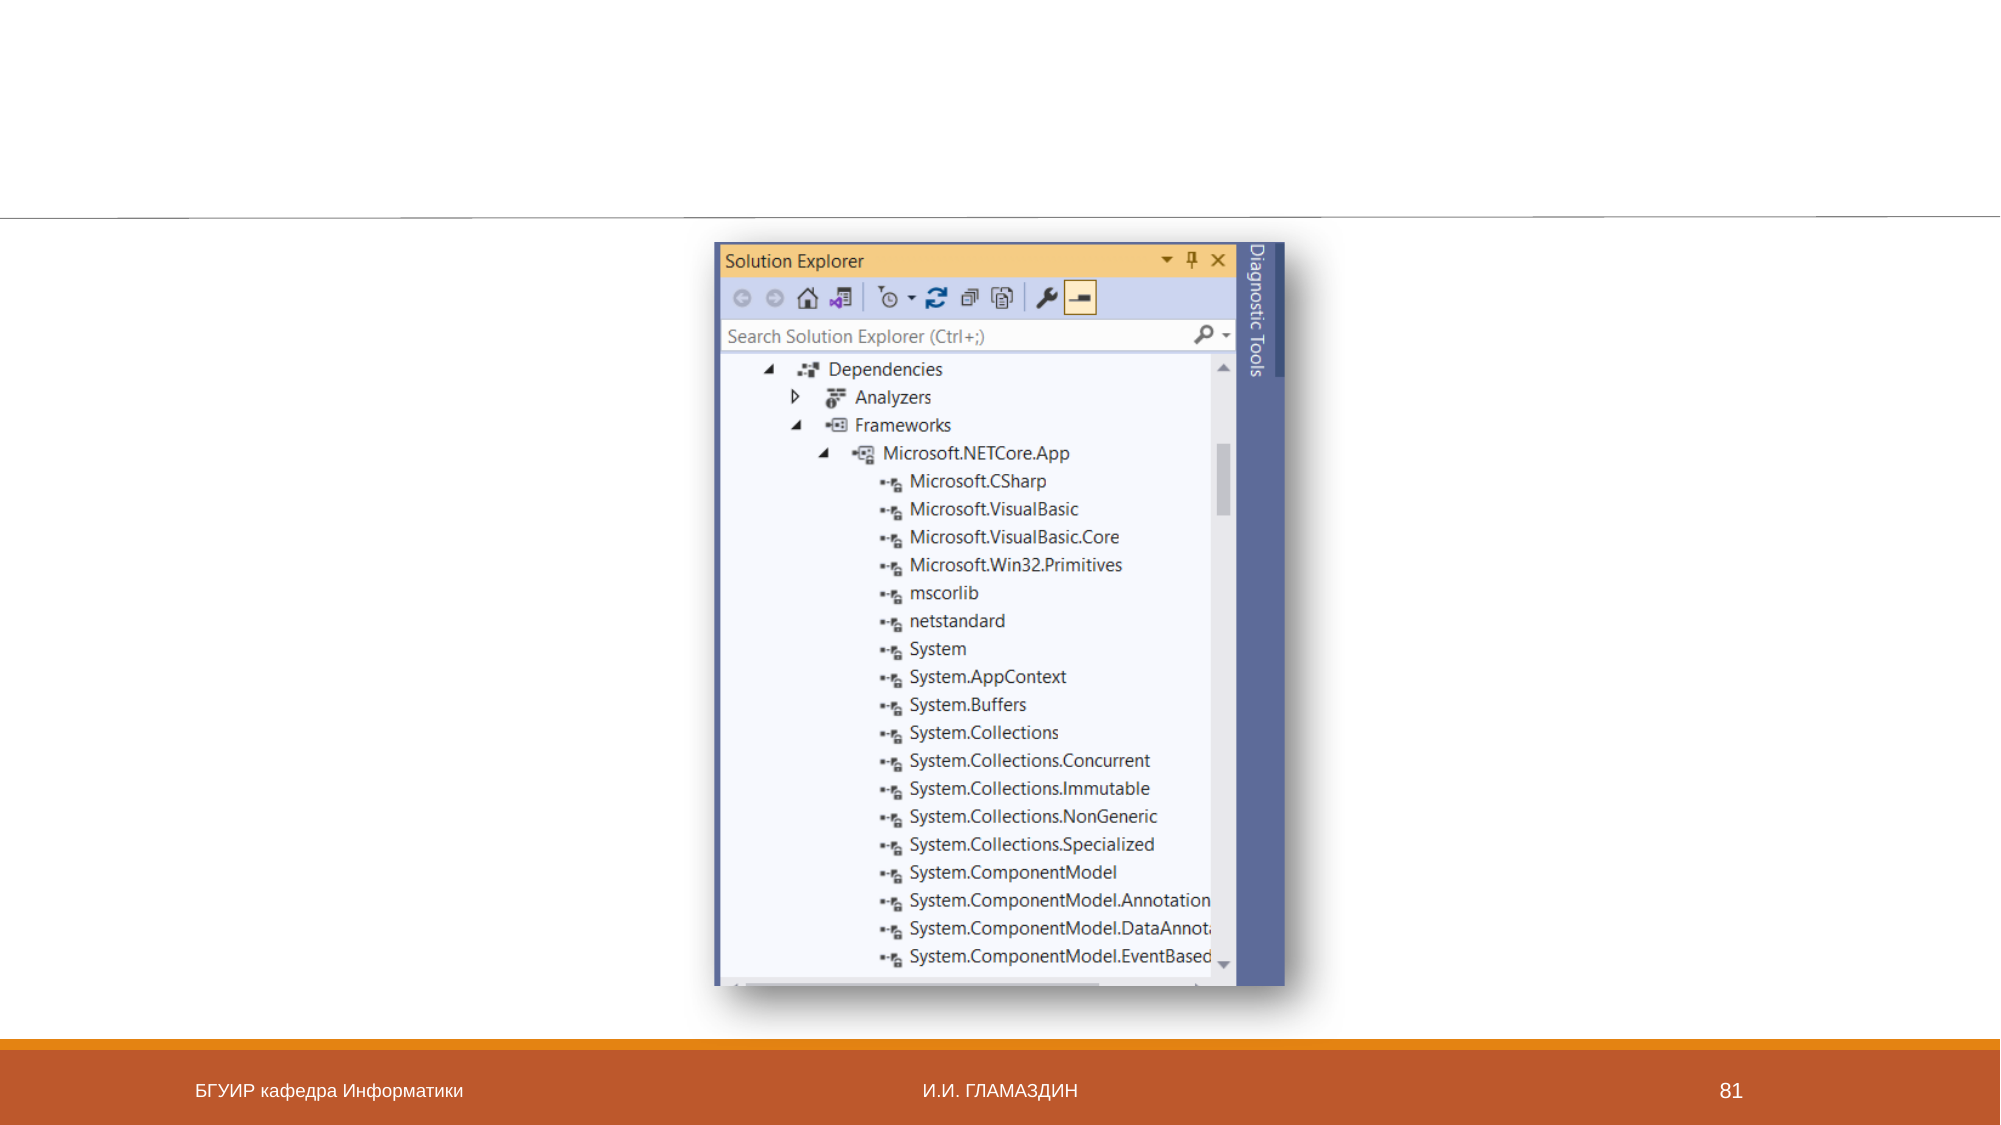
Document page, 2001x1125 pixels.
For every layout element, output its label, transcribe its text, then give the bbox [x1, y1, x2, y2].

footer И.И. Гламаздин [604, 1059, 1396, 1120]
slide_number БГУИР кафедра Информатики [180, 1059, 586, 1120]
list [713, 242, 1286, 987]
slide_number 81 [1624, 1059, 1840, 1120]
